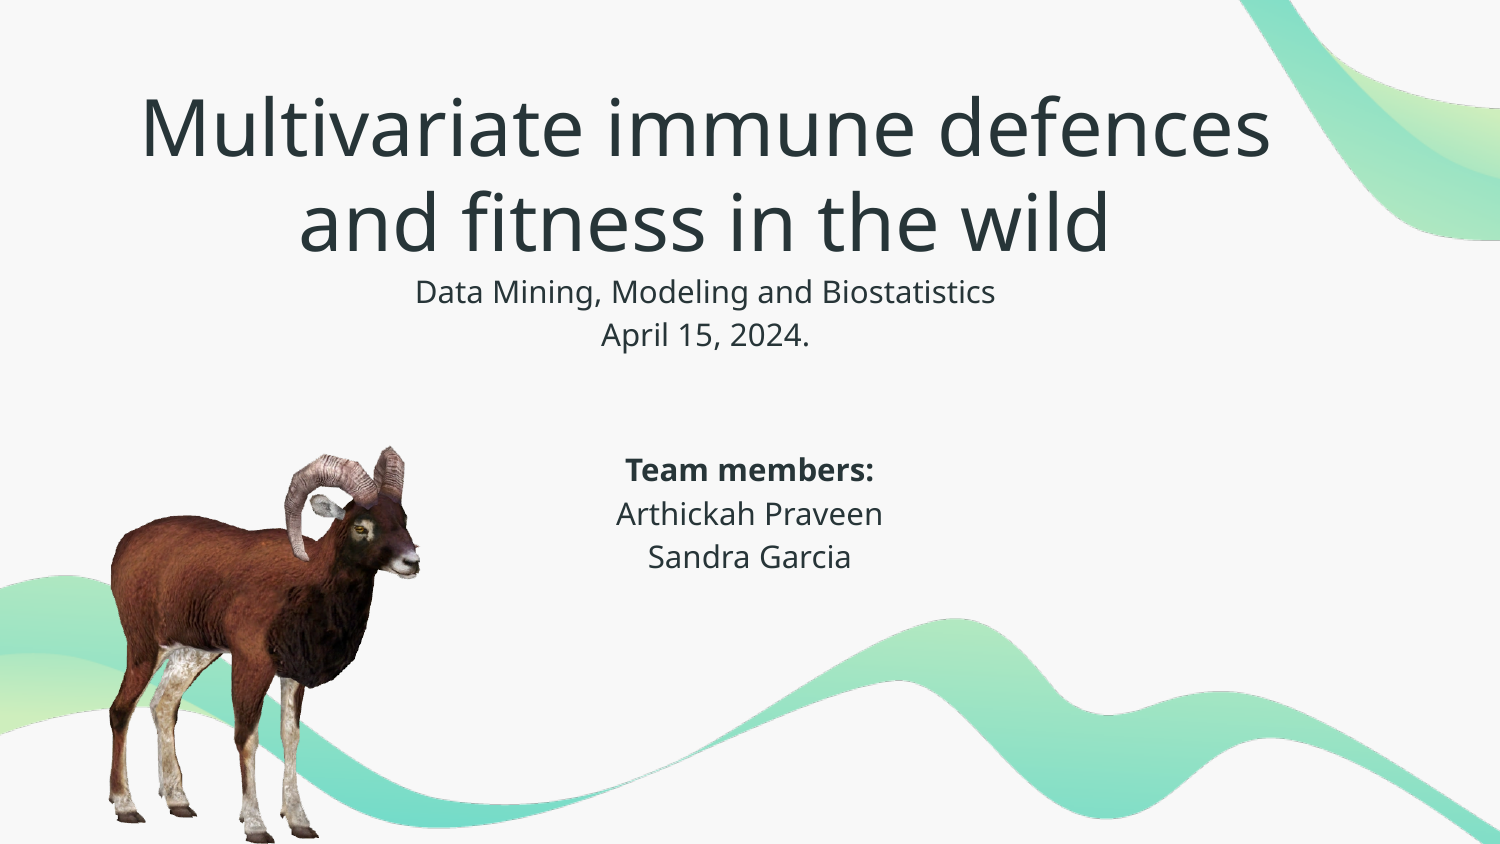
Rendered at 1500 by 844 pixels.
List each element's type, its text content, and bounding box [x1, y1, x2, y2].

subtitle Team members: Arthickah Praveen Sandra Garcia [457, 430, 1043, 569]
title Multivariate immune defences and fitness in the wild Data Mining, Modeling and Biostatistics April 15, 2024. [64, 63, 1348, 368]
picture [0, 444, 1500, 844]
picture [1207, 0, 1500, 284]
